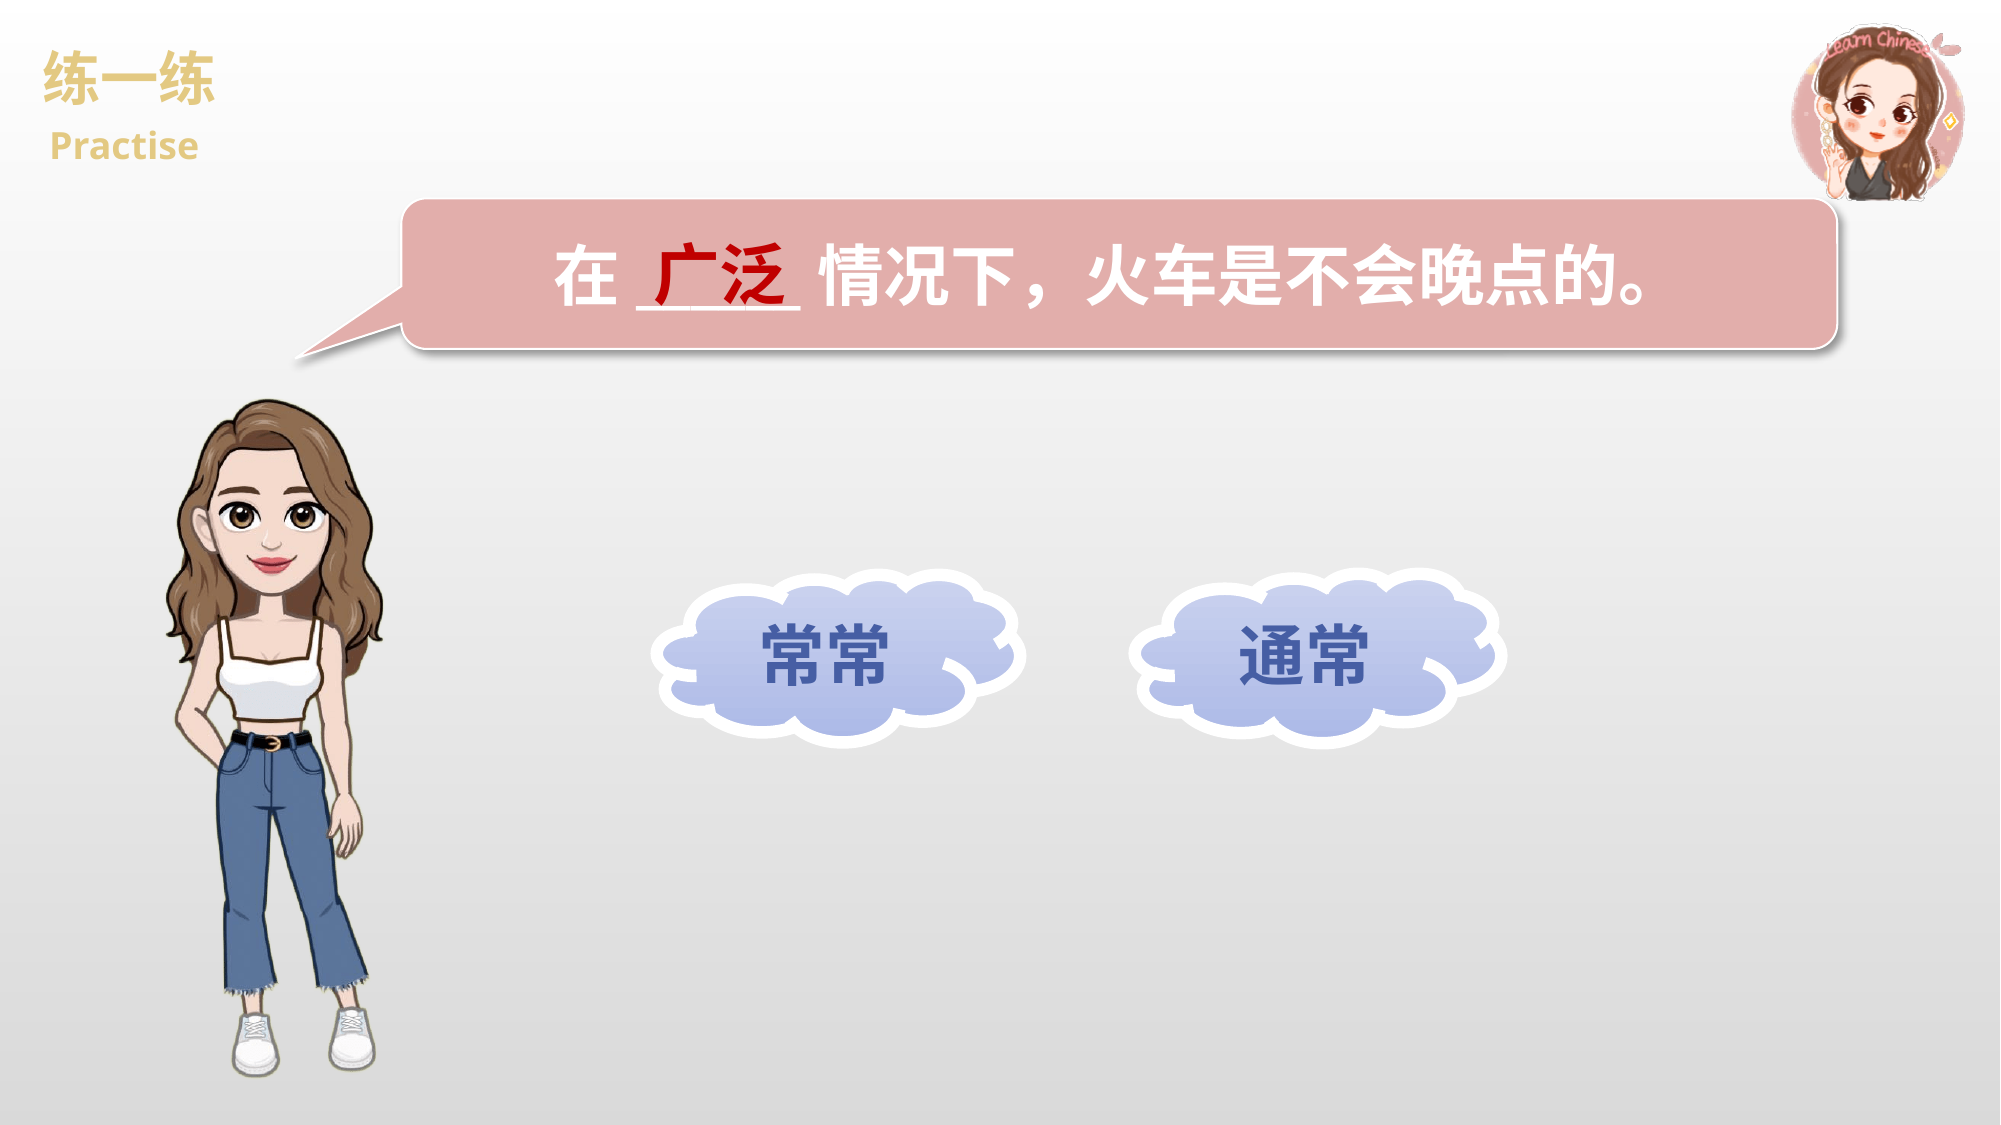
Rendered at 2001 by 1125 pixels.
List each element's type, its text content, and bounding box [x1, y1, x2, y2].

picture [1758, 0, 1998, 240]
text_box 常常 [655, 573, 1022, 745]
picture [0, 303, 548, 1125]
text_box 通常 [1133, 572, 1503, 745]
text_box Practise [34, 115, 215, 175]
text_box 广泛 [591, 225, 848, 321]
text_box 练一练 [27, 35, 233, 120]
text_box 在______情况下，火车是不会晚点的。 [374, 197, 1839, 350]
